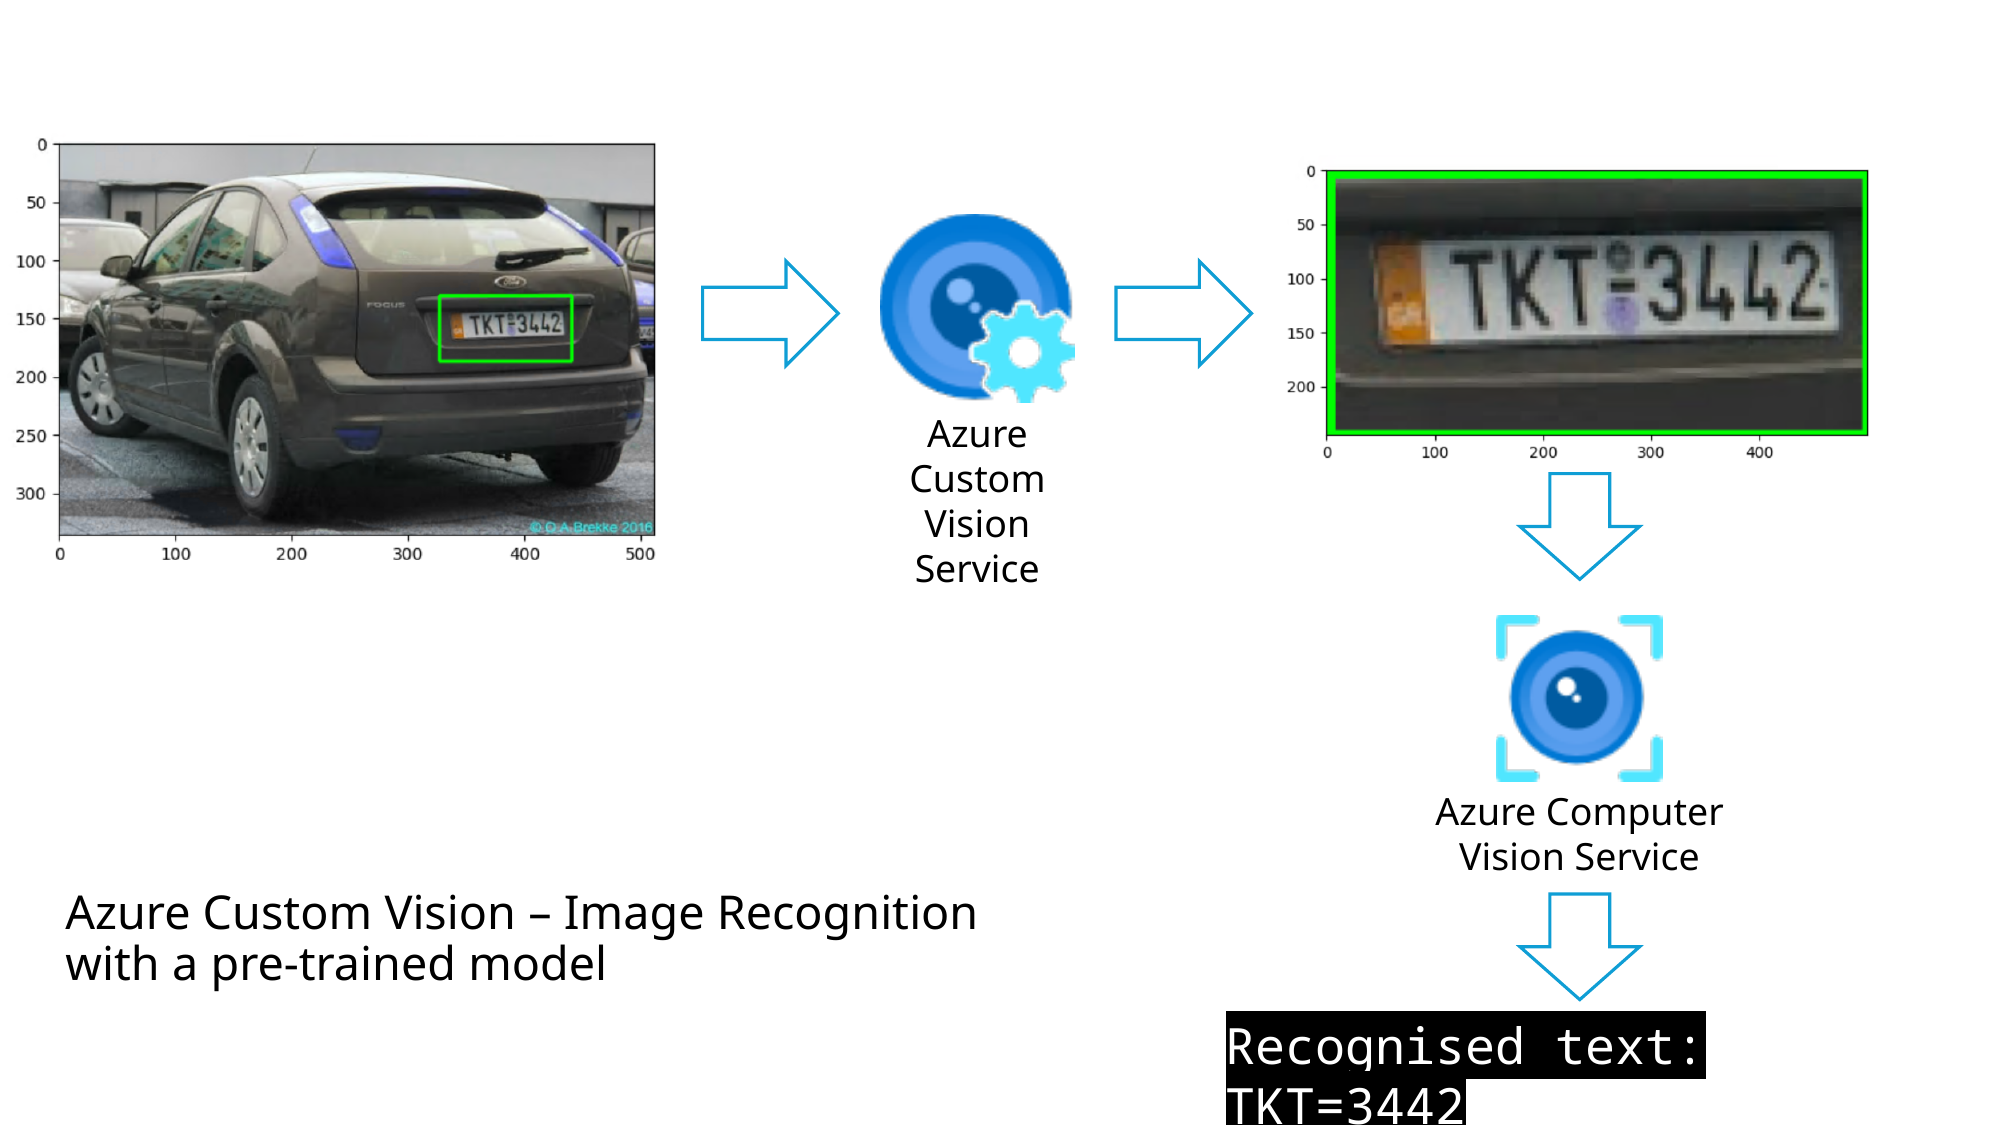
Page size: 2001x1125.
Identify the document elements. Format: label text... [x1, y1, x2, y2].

title Azure Custom Vision – Image Recognition with a pre-trained model [50, 880, 1039, 1000]
text_box [1114, 257, 1254, 370]
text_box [1414, 614, 1746, 887]
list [1280, 147, 1882, 475]
text_box [1515, 892, 1644, 1002]
text_box Recognised text: TKT=3442 [1211, 1007, 1979, 1125]
picture [6, 85, 689, 580]
text_box [701, 257, 841, 370]
text_box [1515, 475, 1644, 582]
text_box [850, 214, 1104, 500]
